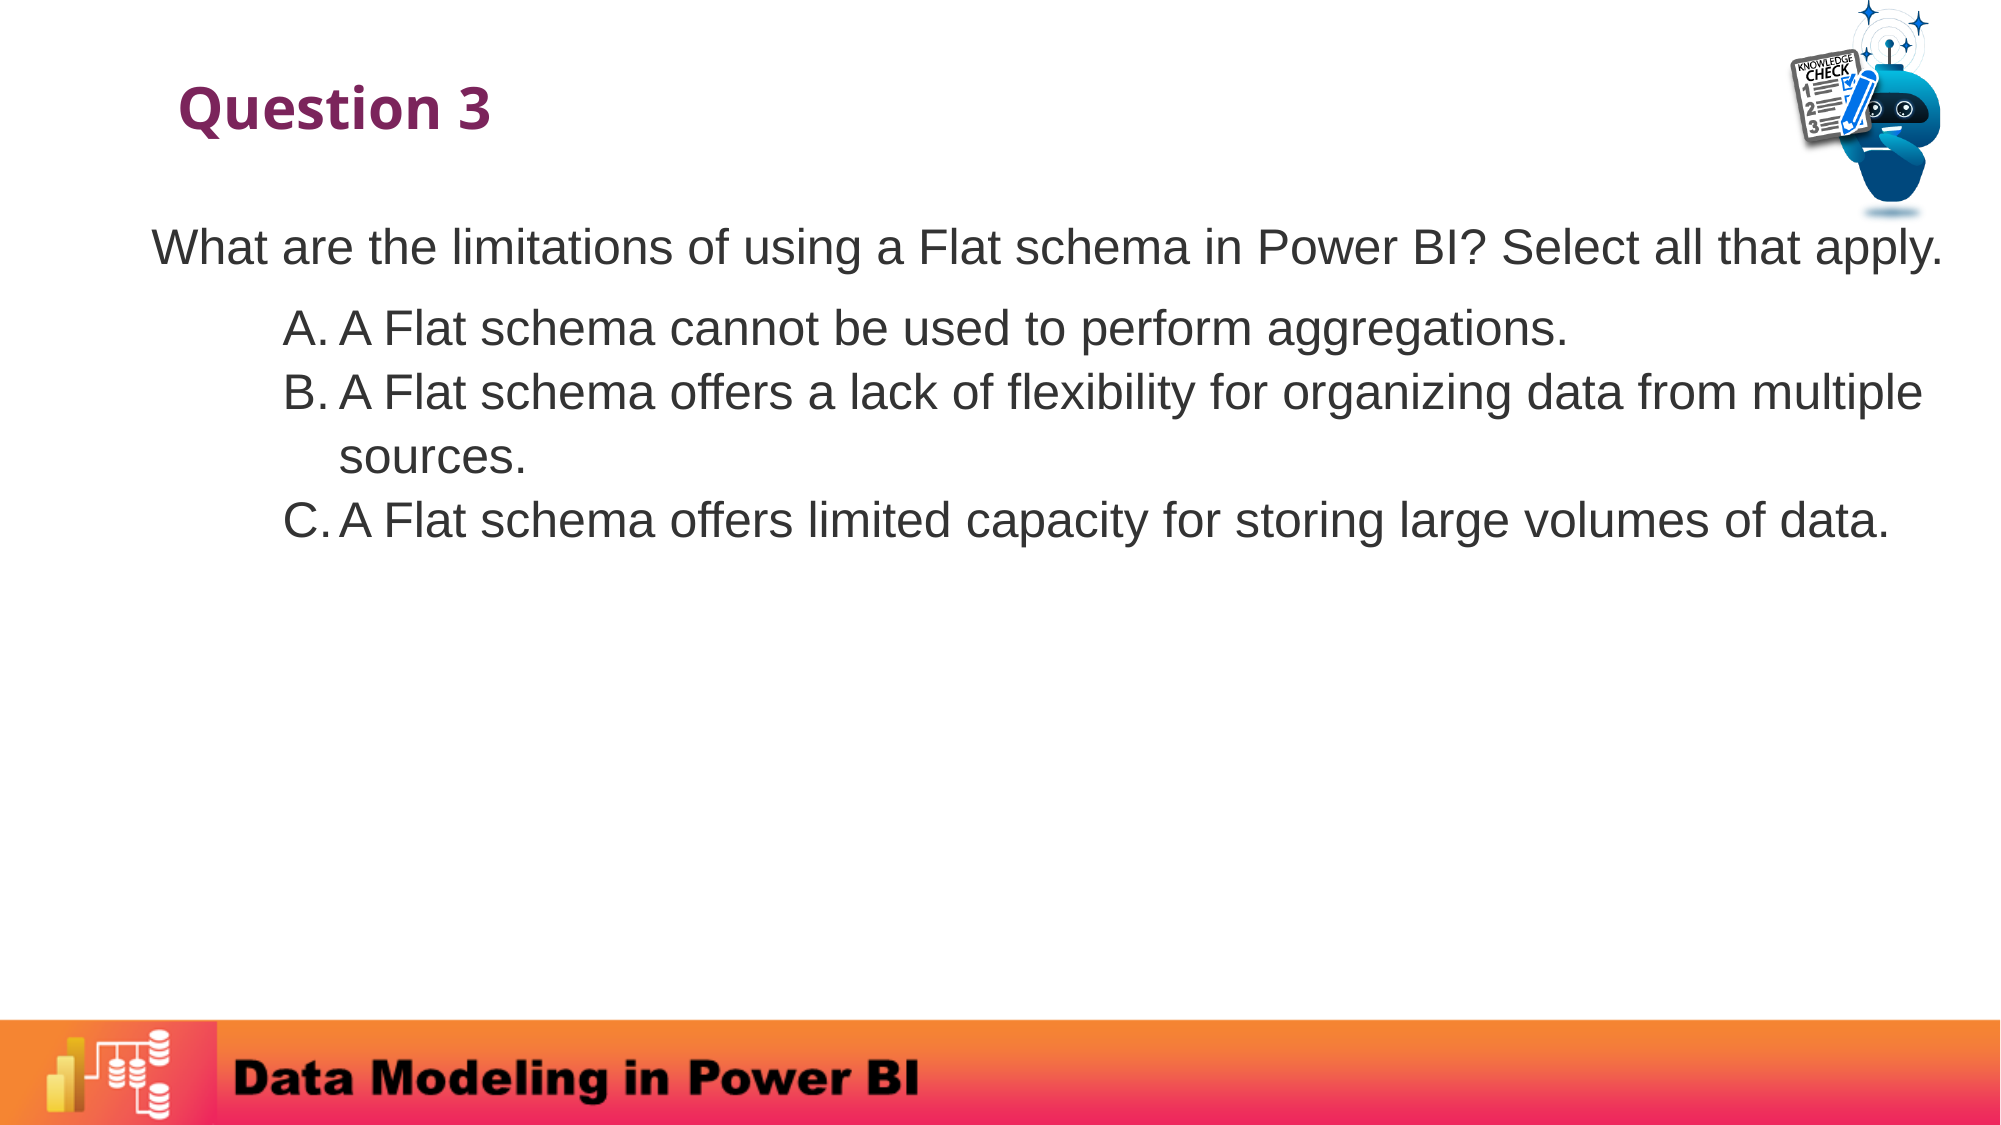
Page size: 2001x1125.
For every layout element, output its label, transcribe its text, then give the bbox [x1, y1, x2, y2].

picture [0, 0, 2001, 1125]
text_box What are the limitations of using a Flat schema in Power BI? Select all that apply. A Flat schema cannot be used to perform aggregations. A Flat schema offers a lack of flexibility for organizing data from multiple sources. A Flat schema offers limited capacity for storing large volumes of data. [99, 202, 1972, 556]
text_box Question 3 [163, 58, 1163, 149]
